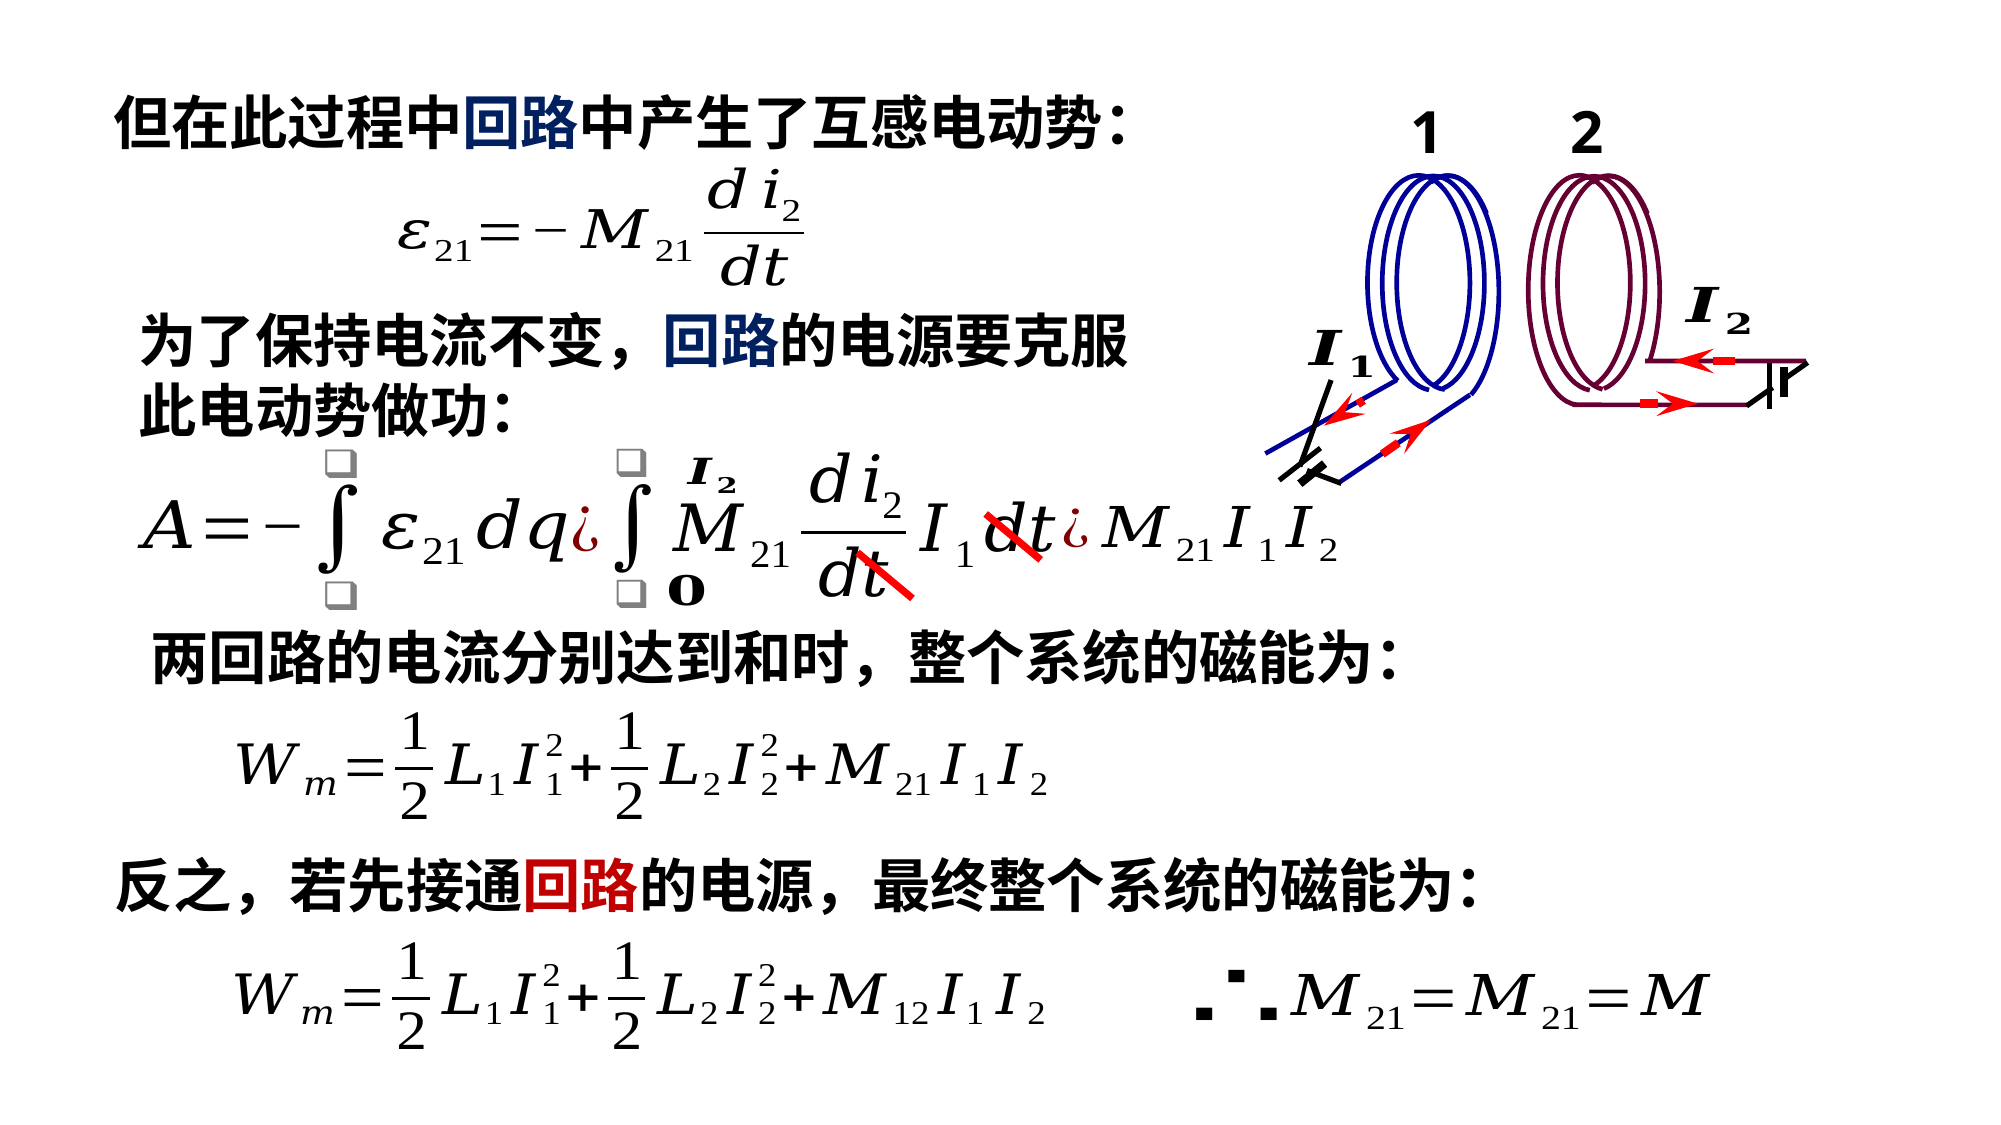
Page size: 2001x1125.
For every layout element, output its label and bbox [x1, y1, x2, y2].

text_box [1265, 87, 1806, 483]
text_box [985, 513, 1041, 560]
text_box [1781, 362, 1808, 381]
text_box [1265, 453, 1300, 467]
text_box [1299, 463, 1325, 484]
text_box [1279, 467, 1299, 481]
text_box [857, 552, 913, 599]
text_box [1279, 447, 1321, 463]
text_box [1306, 470, 1342, 484]
text_box [1746, 387, 1773, 406]
text_box [1323, 400, 1364, 426]
text_box [1382, 419, 1431, 454]
